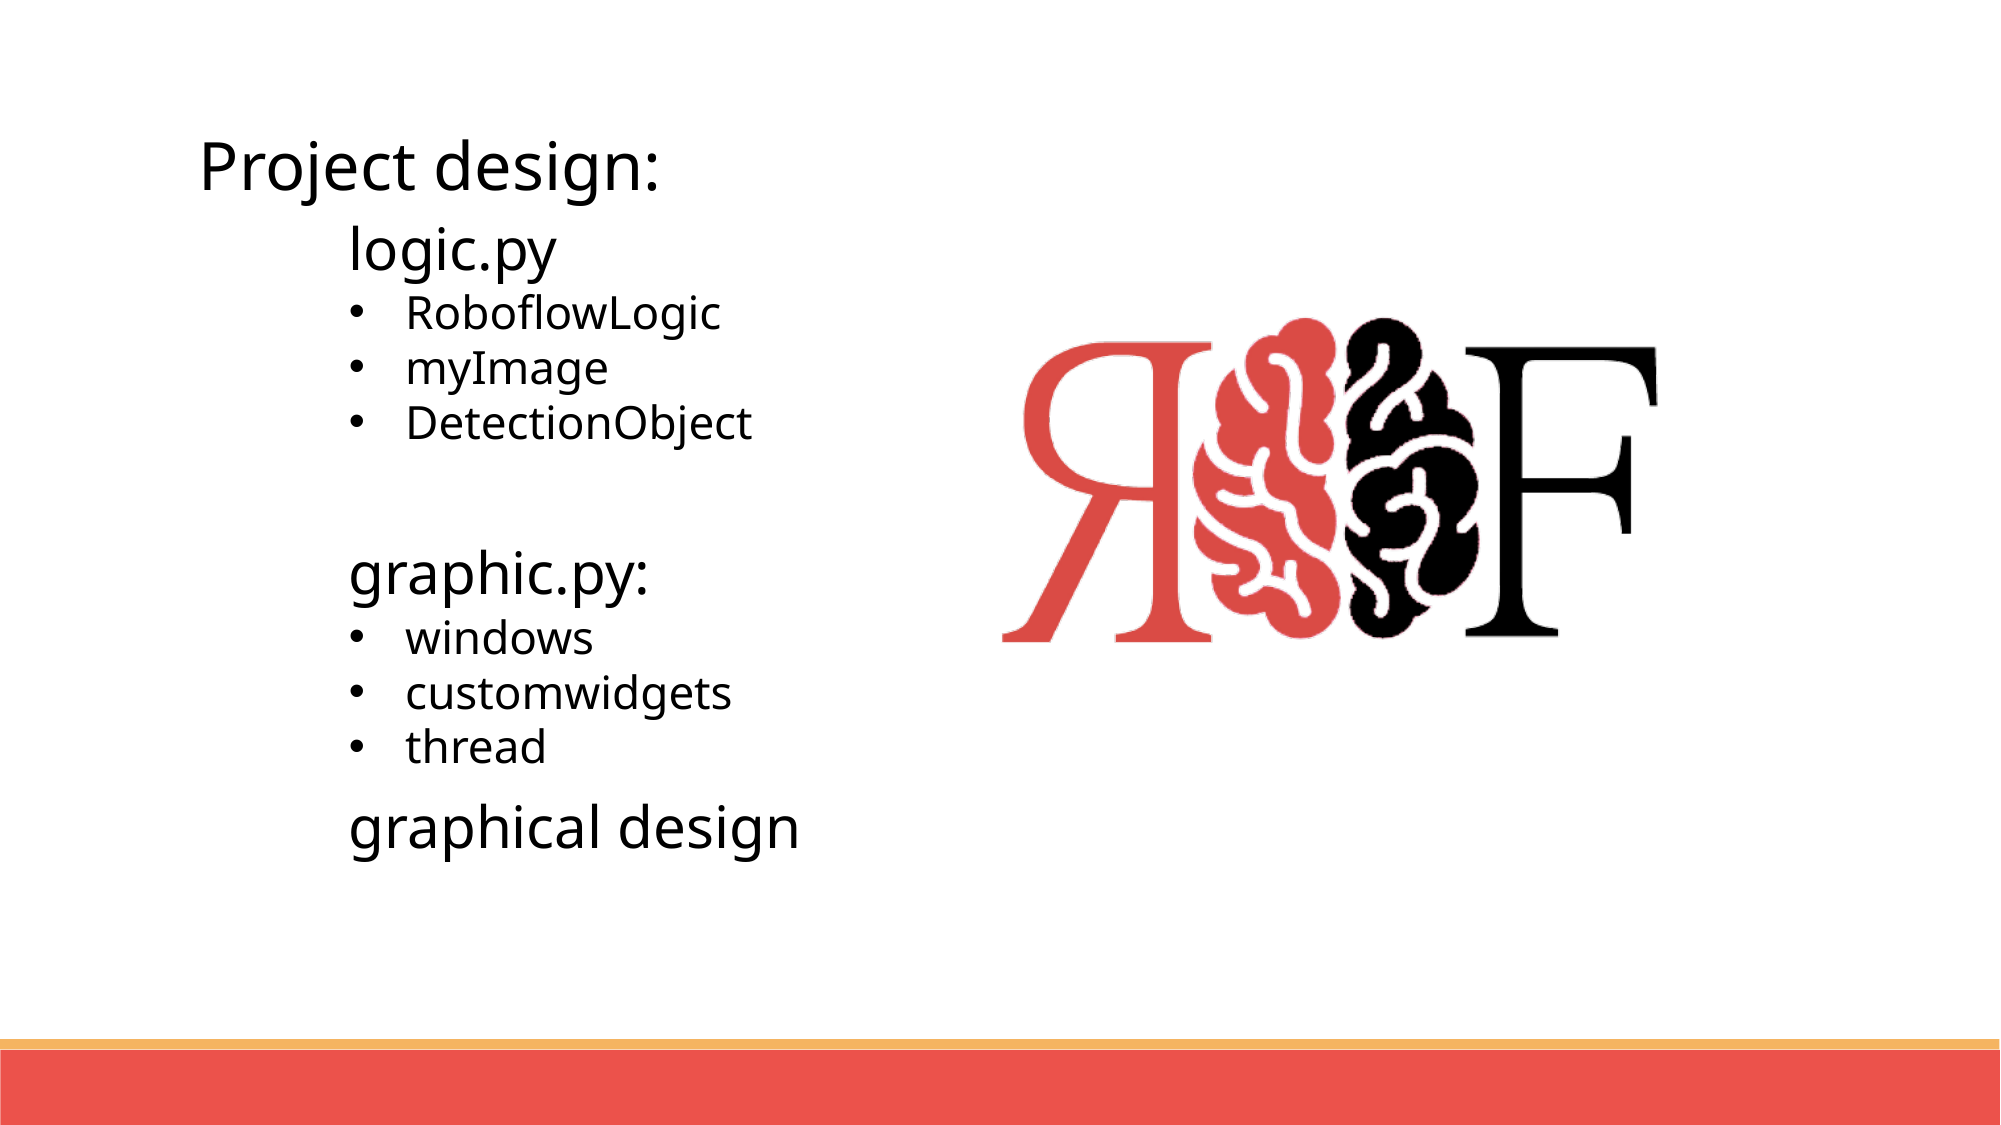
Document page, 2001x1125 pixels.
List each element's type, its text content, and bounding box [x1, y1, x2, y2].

picture [956, 195, 1754, 747]
text_box Project design: logic.py RoboflowLogic myImage DetectionObject graphic.py: windows customwidgets thread graphical design [184, 116, 1184, 991]
